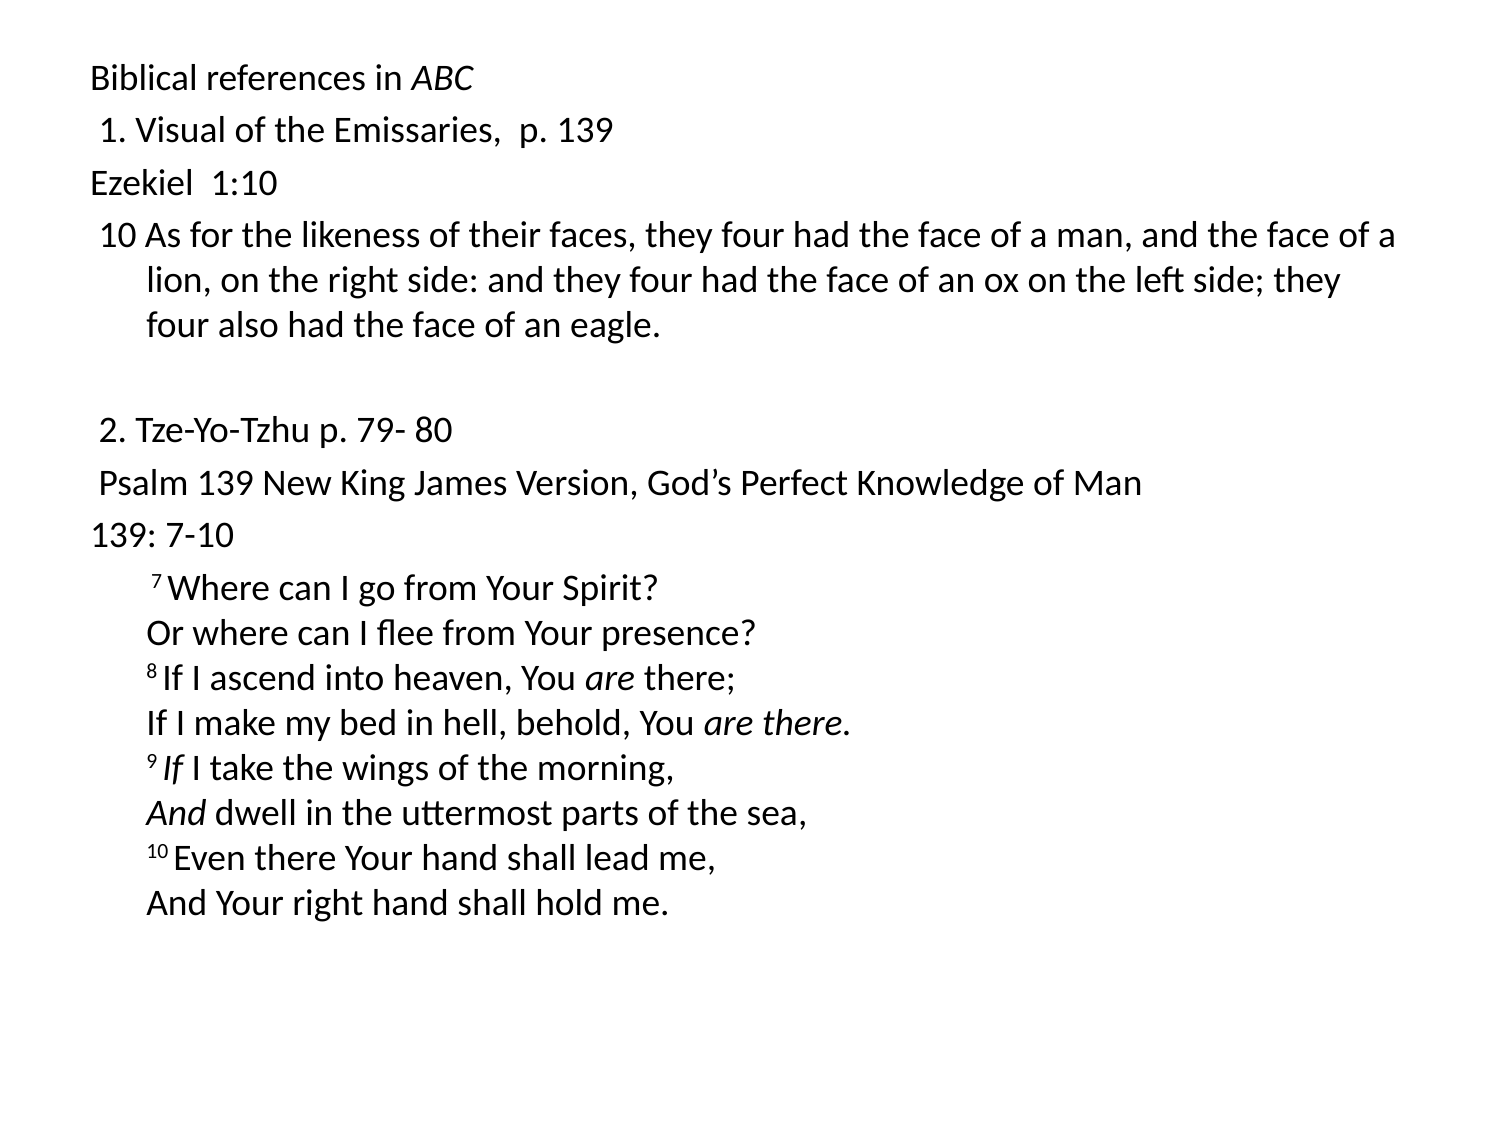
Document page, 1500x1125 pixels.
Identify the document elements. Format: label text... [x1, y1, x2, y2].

list Biblical references in ABC 1. Visual of the Emissaries, p. 139 Ezekiel 1:10 10 As for the likeness of their faces, they four had the face of a man, and the face of a lion, on the right side: and they four had the face of an ox on the left side; they four also had the face of an eagle. 2. Tze-Yo-Tzhu p. 79- 80 Psalm 139 New King James Version, God’s Perfect Knowledge of Man 139: 7-10 7 Where can I go from Your Spirit? Or where can I flee from Your presence? 8 If I ascend into heaven, You are there; If I make my bed in hell, behold, You are there. 9 If I take the wings of the morning, And dwell in the uttermost parts of the sea, 10 Even there Your hand shall lead me, And Your right hand shall hold me. [75, 45, 1425, 1005]
